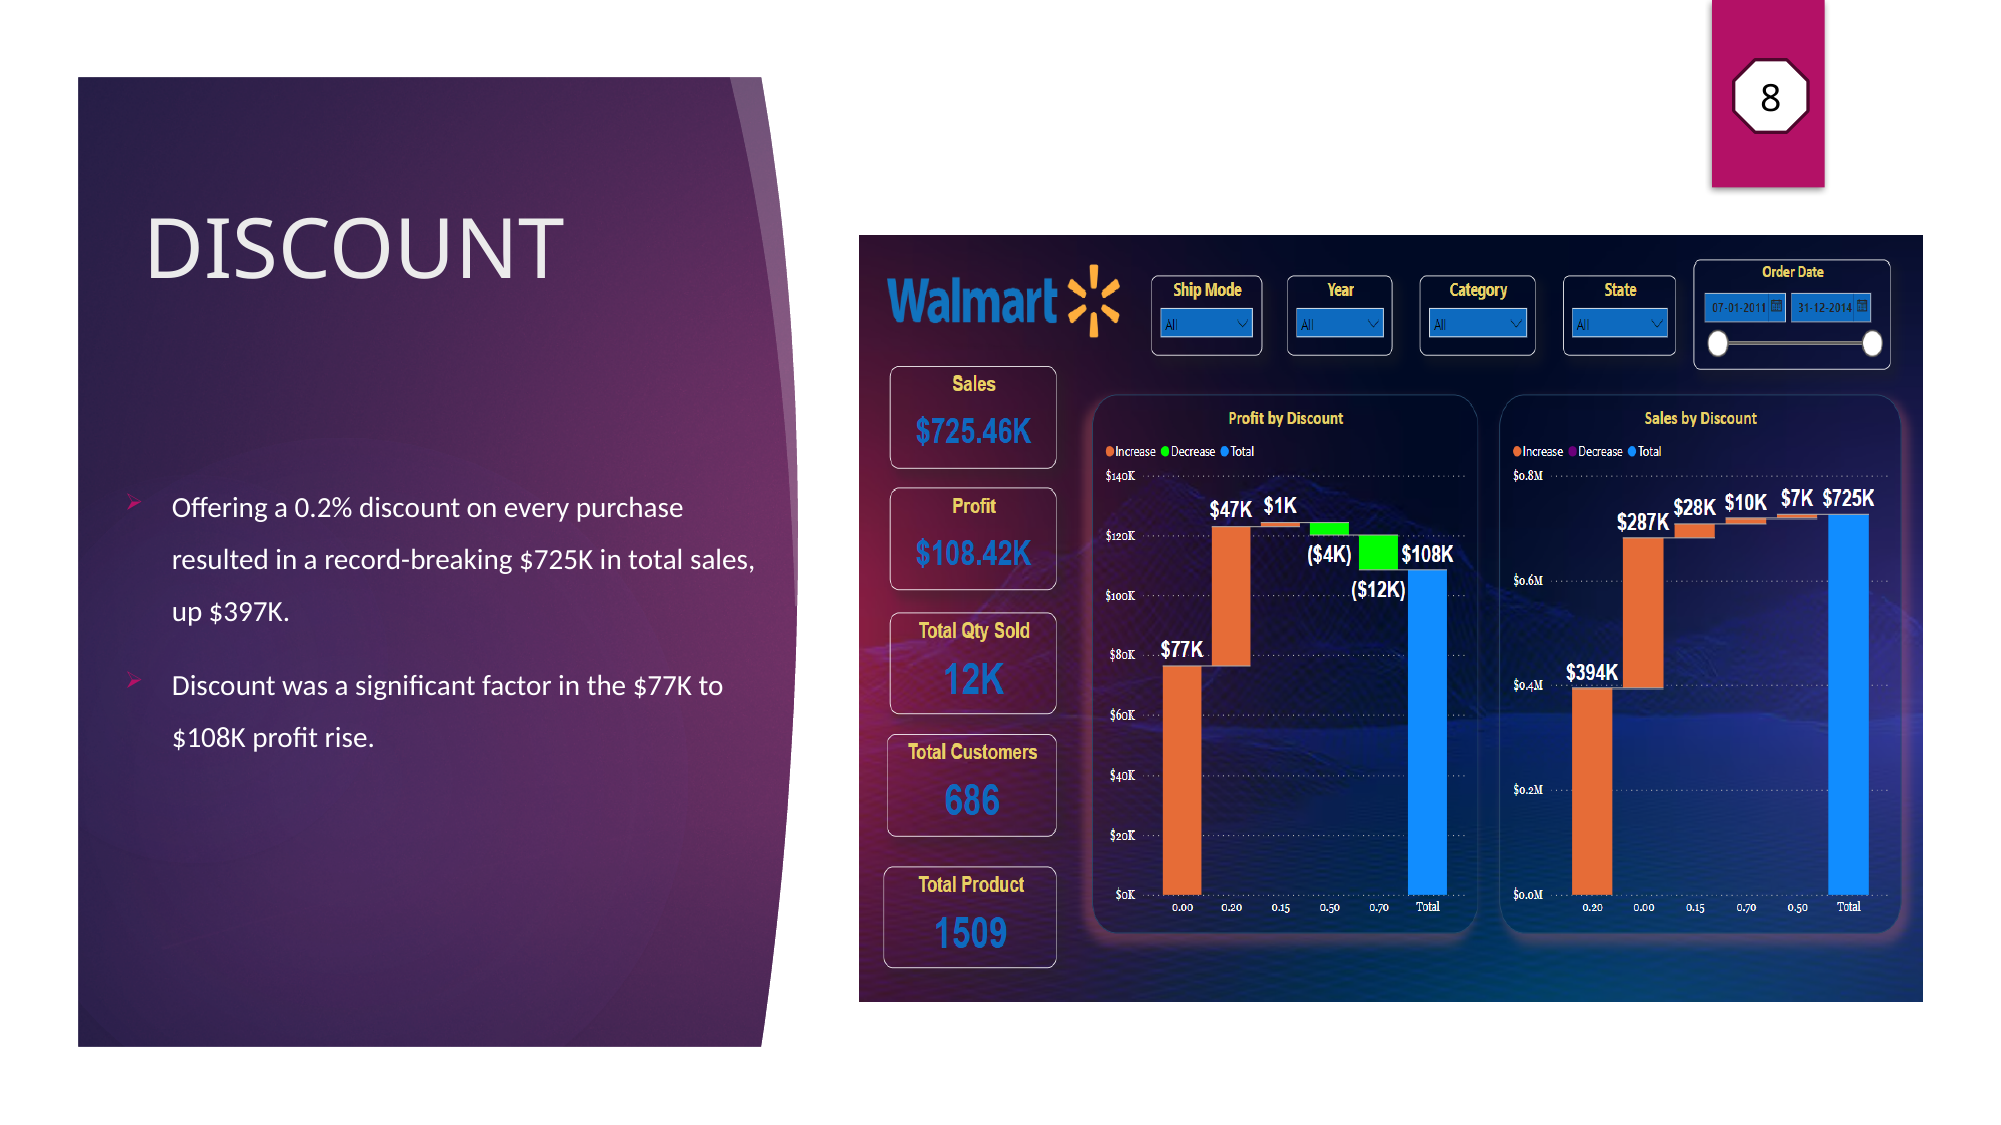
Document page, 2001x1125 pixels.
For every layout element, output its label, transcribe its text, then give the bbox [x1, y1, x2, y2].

list Offering a 0.2% discount on every purchase resulted in a record-breaking $725K in total sales, up $397K. Discount was a significant factor in the $77K to $108K profit rise. [110, 462, 790, 775]
title DISCOUNT [129, 187, 642, 303]
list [859, 235, 1923, 1002]
text_box 8 [1732, 58, 1810, 134]
